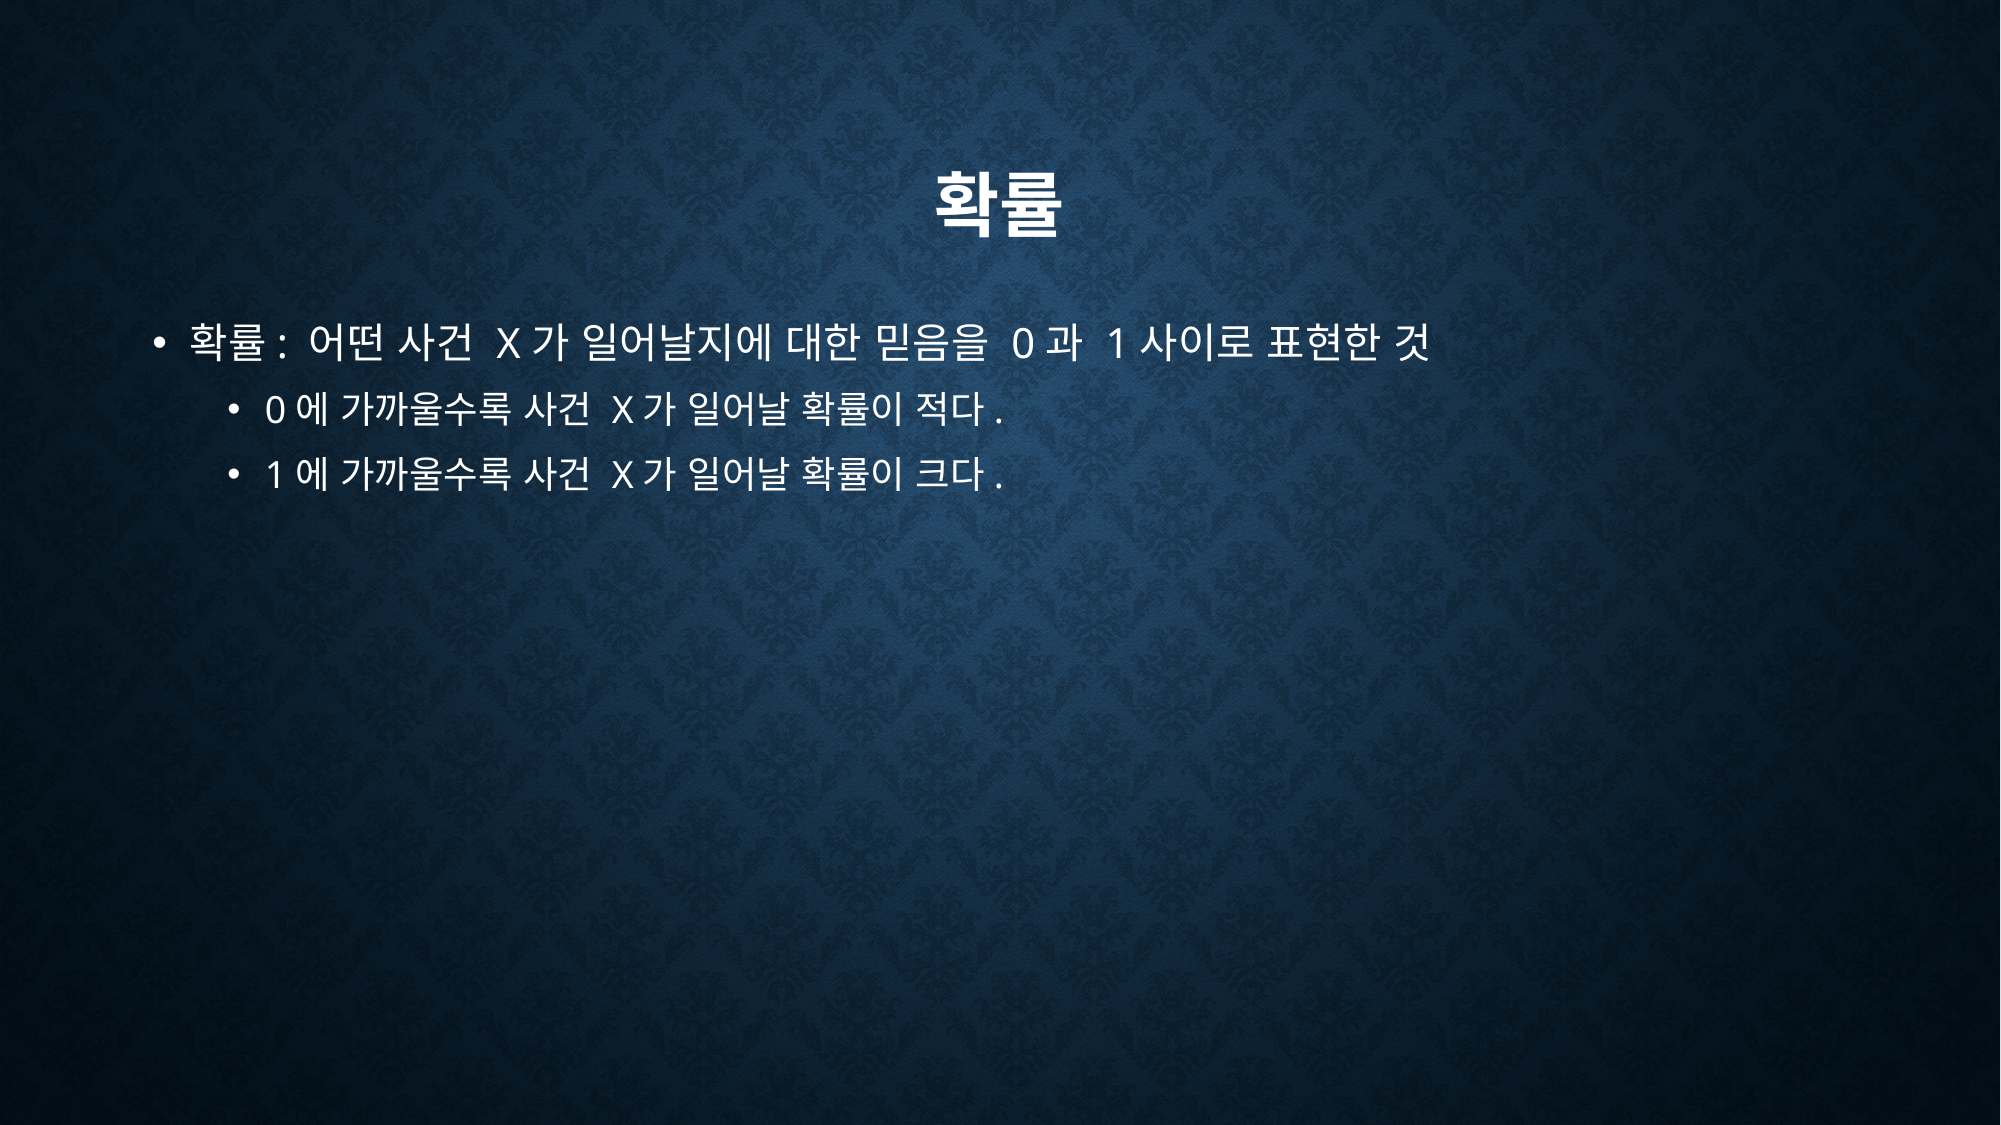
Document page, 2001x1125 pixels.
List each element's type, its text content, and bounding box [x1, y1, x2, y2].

title 확률 [149, 99, 1849, 299]
list 확률: 어떤 사건 X가 일어날지에 대한 믿음을 0과 1사이로 표현한 것 0에 가까울수록 사건 X가 일어날 확률이 적다. 1에 가까울수록 사건 X가 일어날 확률이 크다. [137, 299, 1849, 566]
